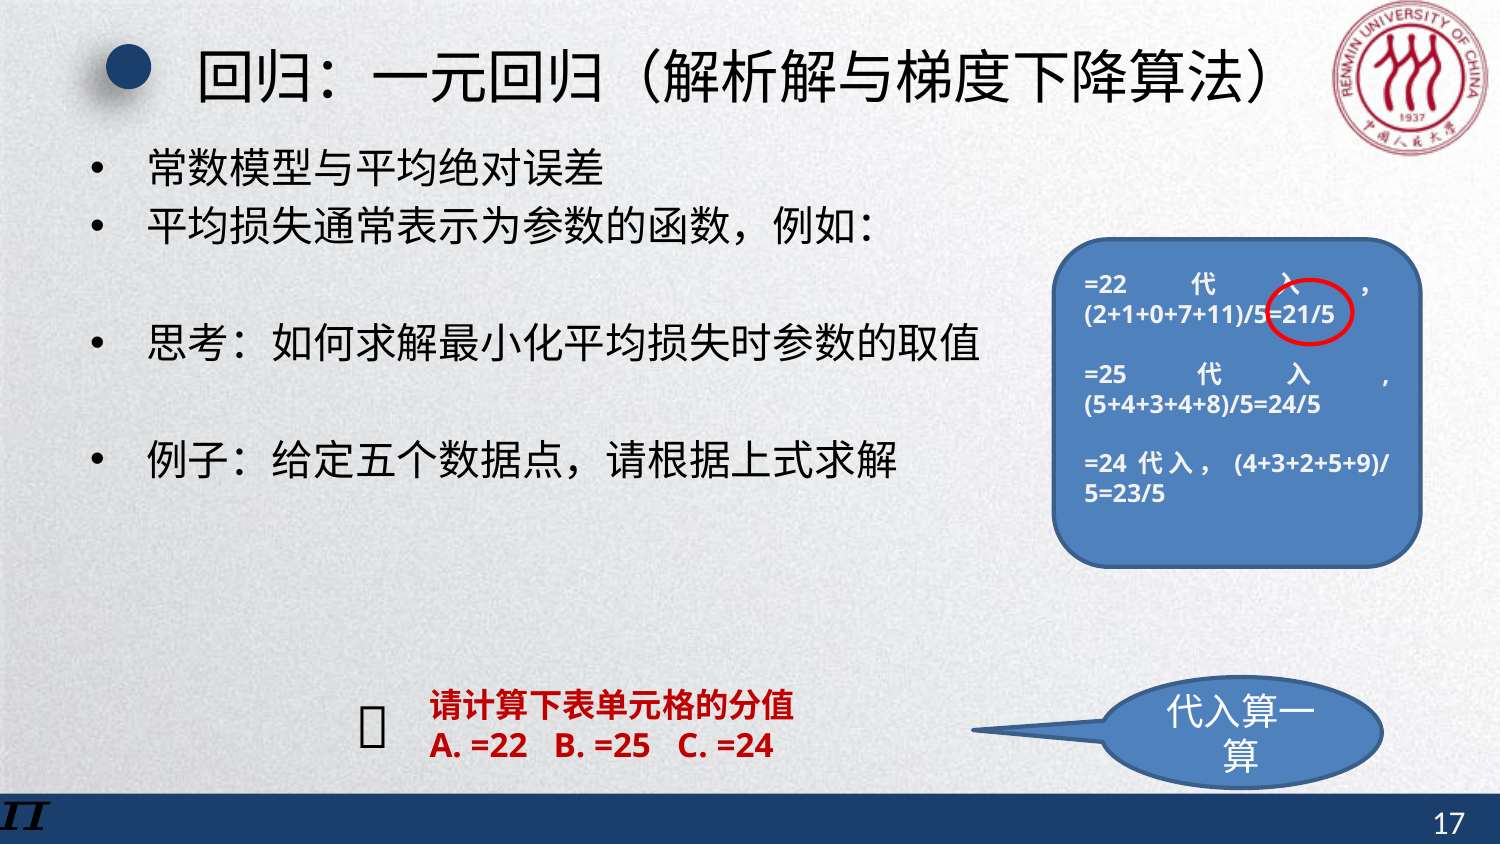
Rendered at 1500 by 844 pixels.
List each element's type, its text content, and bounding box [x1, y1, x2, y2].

text_box 🔔 [340, 682, 421, 768]
title 回归：一元回归（解析解与梯度下降算法） [75, 33, 1425, 116]
text_box [1265, 277, 1355, 347]
picture [0, 0, 1500, 793]
text_box 代入算一算 [970, 674, 1384, 791]
